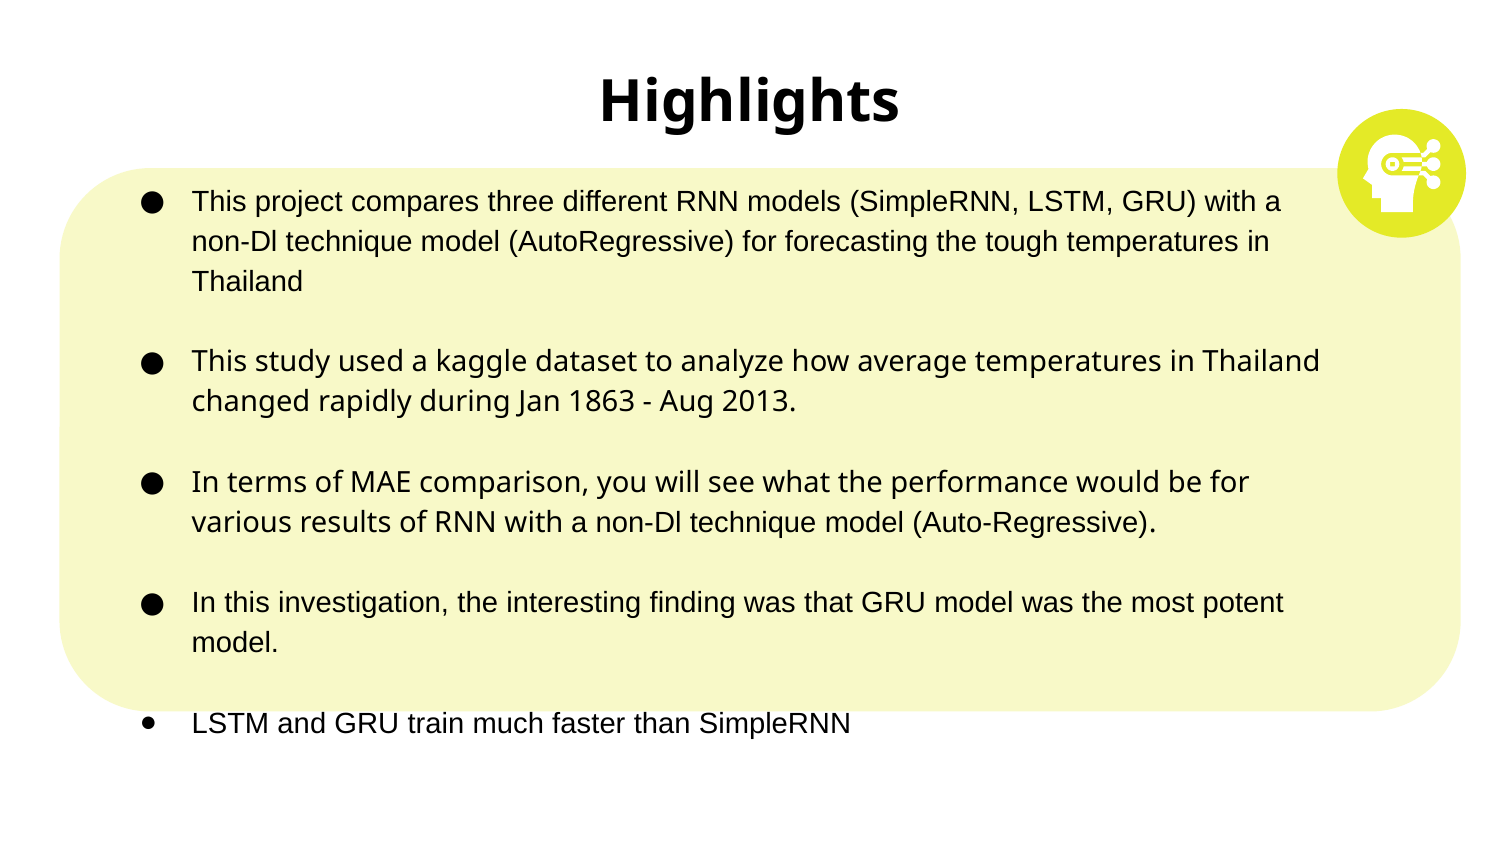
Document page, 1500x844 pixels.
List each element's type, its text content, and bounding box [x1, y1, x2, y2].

text_box This project compares three different RNN models (SimpleRNN, LSTM, GRU) with a non-Dl technique model (AutoRegressive) for forecasting the tough temperatures in Thailand This study used a kaggle dataset to analyze how average temperatures in Thailand changed rapidly during Jan 1863 - Aug 2013. In terms of MAE comparison, you will see what the performance would be for various results of RNN with a non-Dl technique model (Auto-Regressive). In this investigation, the interesting finding was that GRU model was the most potent model. LSTM and GRU train much faster than SimpleRNN [101, 161, 1351, 639]
text_box [59, 182, 1461, 712]
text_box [1337, 108, 1467, 238]
title Highlights [75, 67, 1425, 129]
